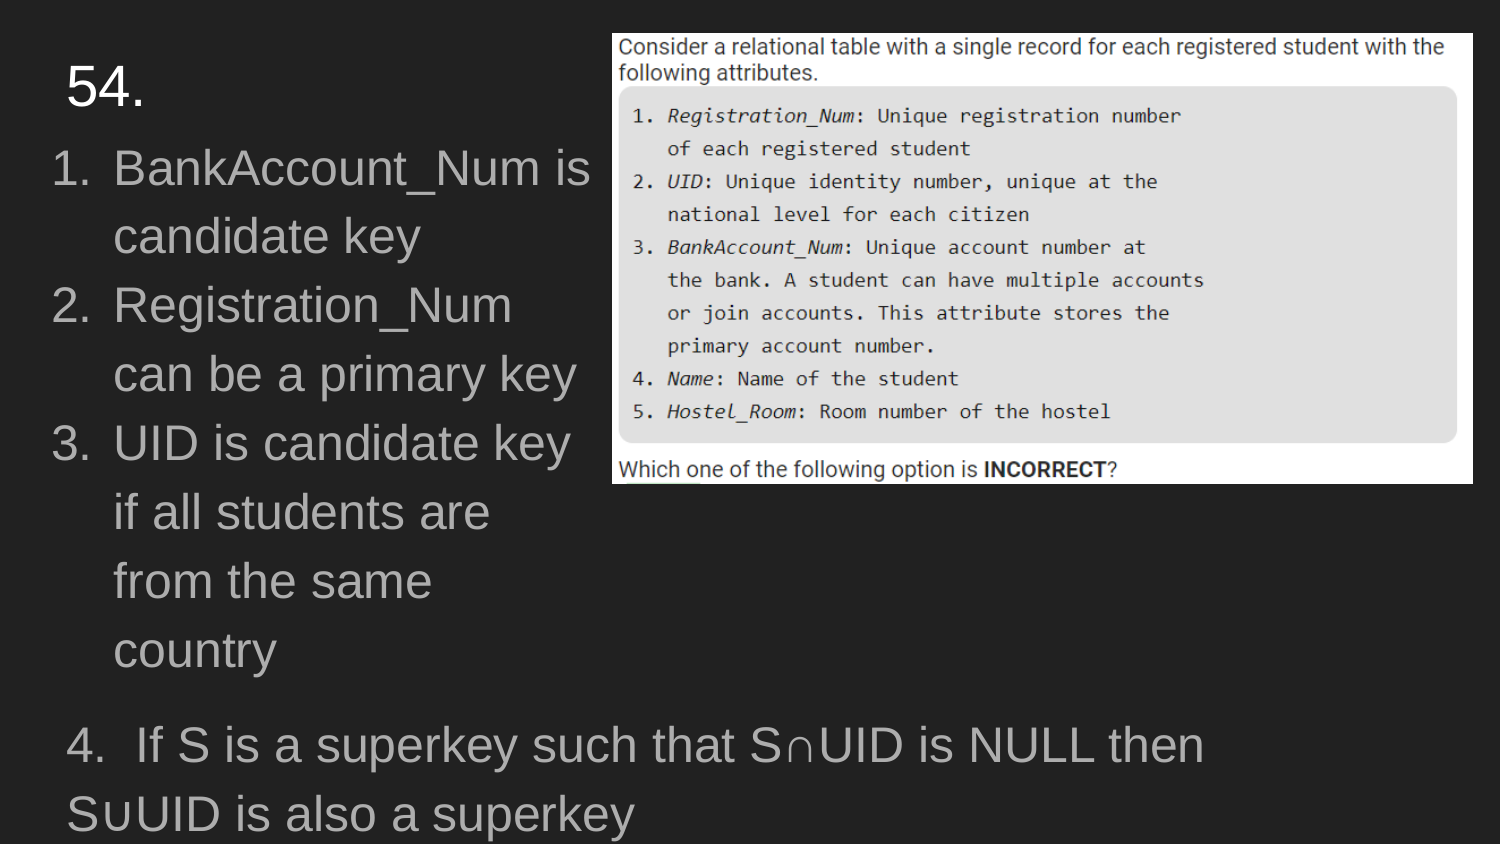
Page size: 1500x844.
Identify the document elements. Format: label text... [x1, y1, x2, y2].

title 54. [51, 33, 190, 110]
list BankAccount_Num is candidate key Registration_Num can be a primary key UID is candidate key if all students are from the same country [23, 110, 613, 689]
list 4. If S is a superkey such that S∩UID is NULL then S∪UID is also a superkey [51, 688, 1248, 844]
picture [612, 33, 1474, 485]
